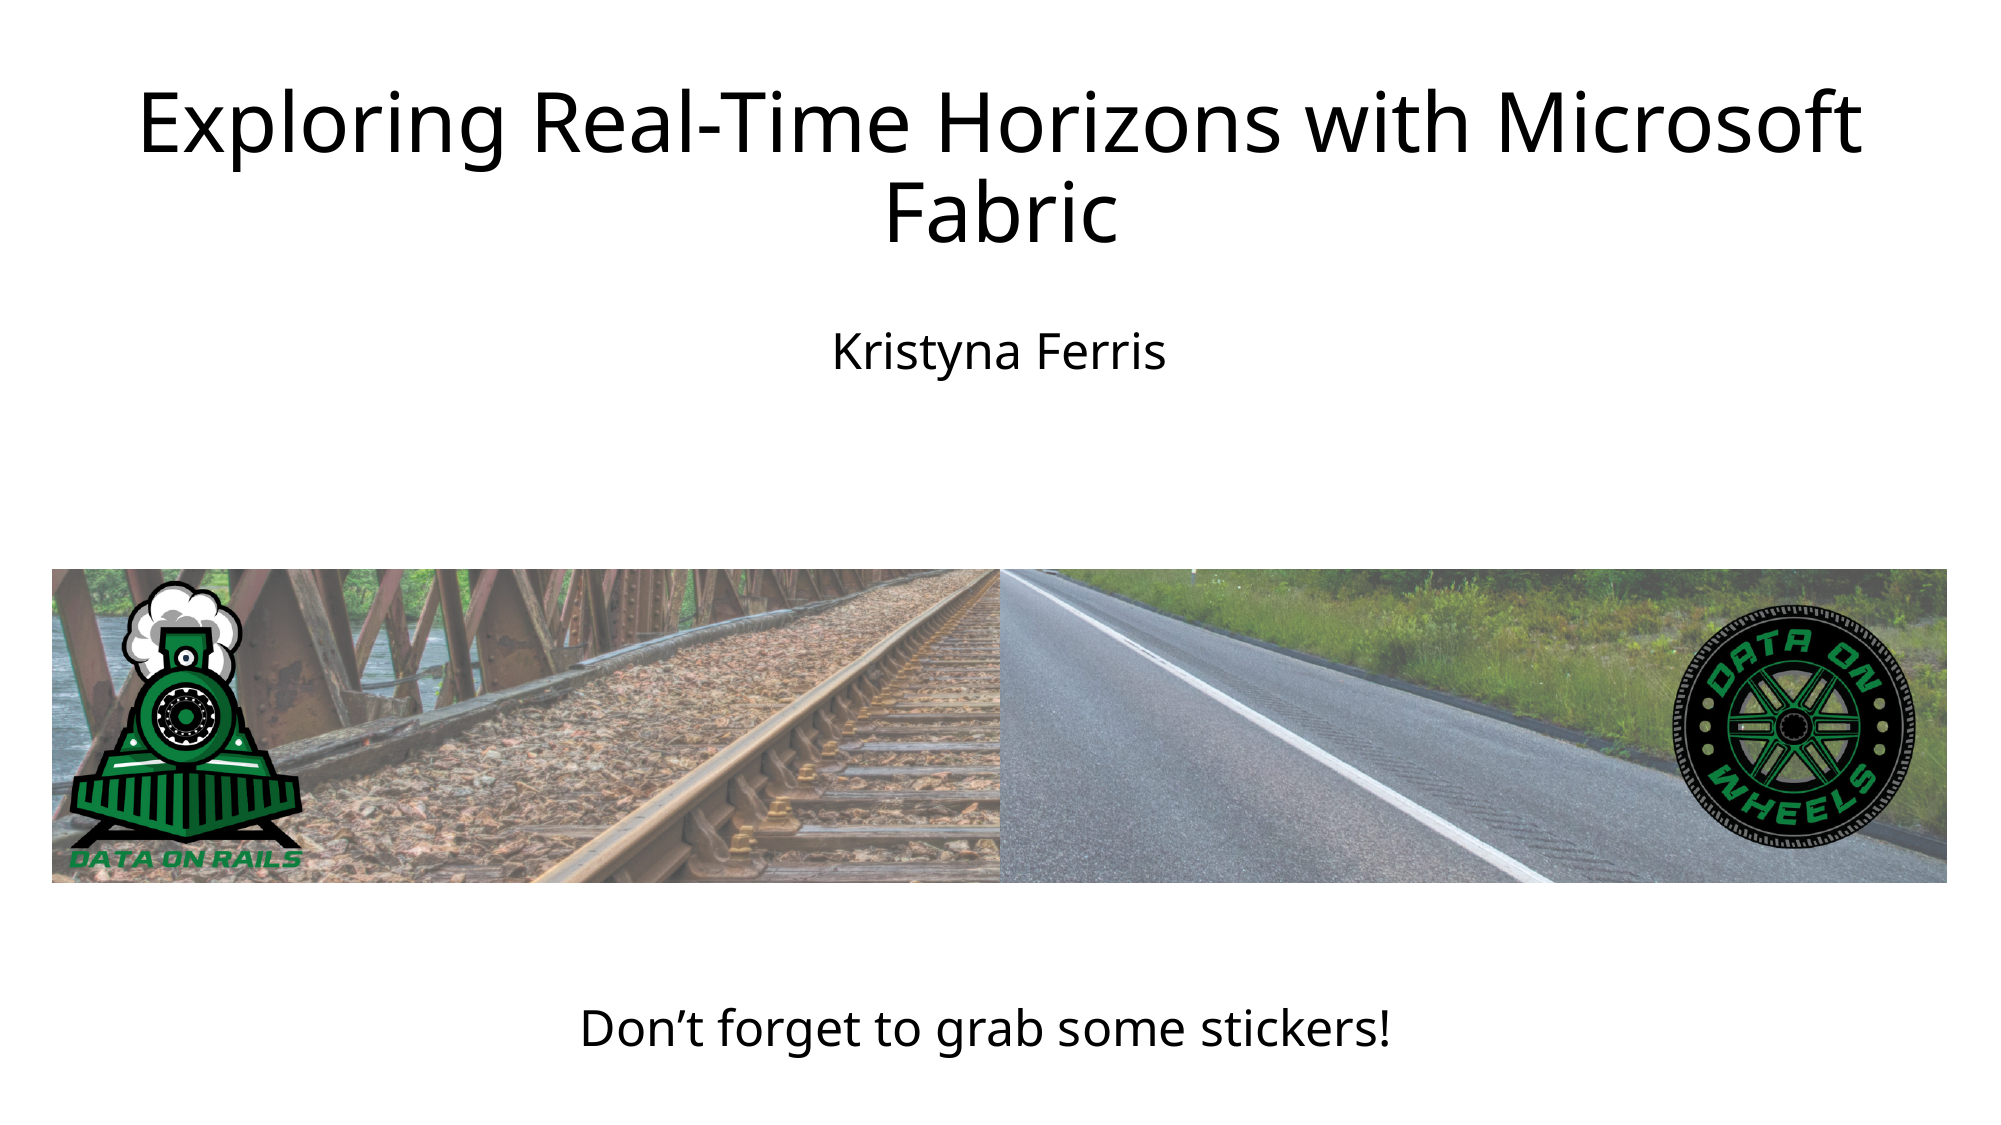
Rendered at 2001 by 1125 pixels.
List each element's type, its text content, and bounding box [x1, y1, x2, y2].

picture [52, 569, 1947, 883]
subtitle Kristyna Ferris [104, 296, 1895, 410]
title Exploring Real-Time Horizons with Microsoft Fabric [20, 68, 1982, 274]
text_box Don’t forget to grab some stickers! [91, 973, 1882, 1087]
